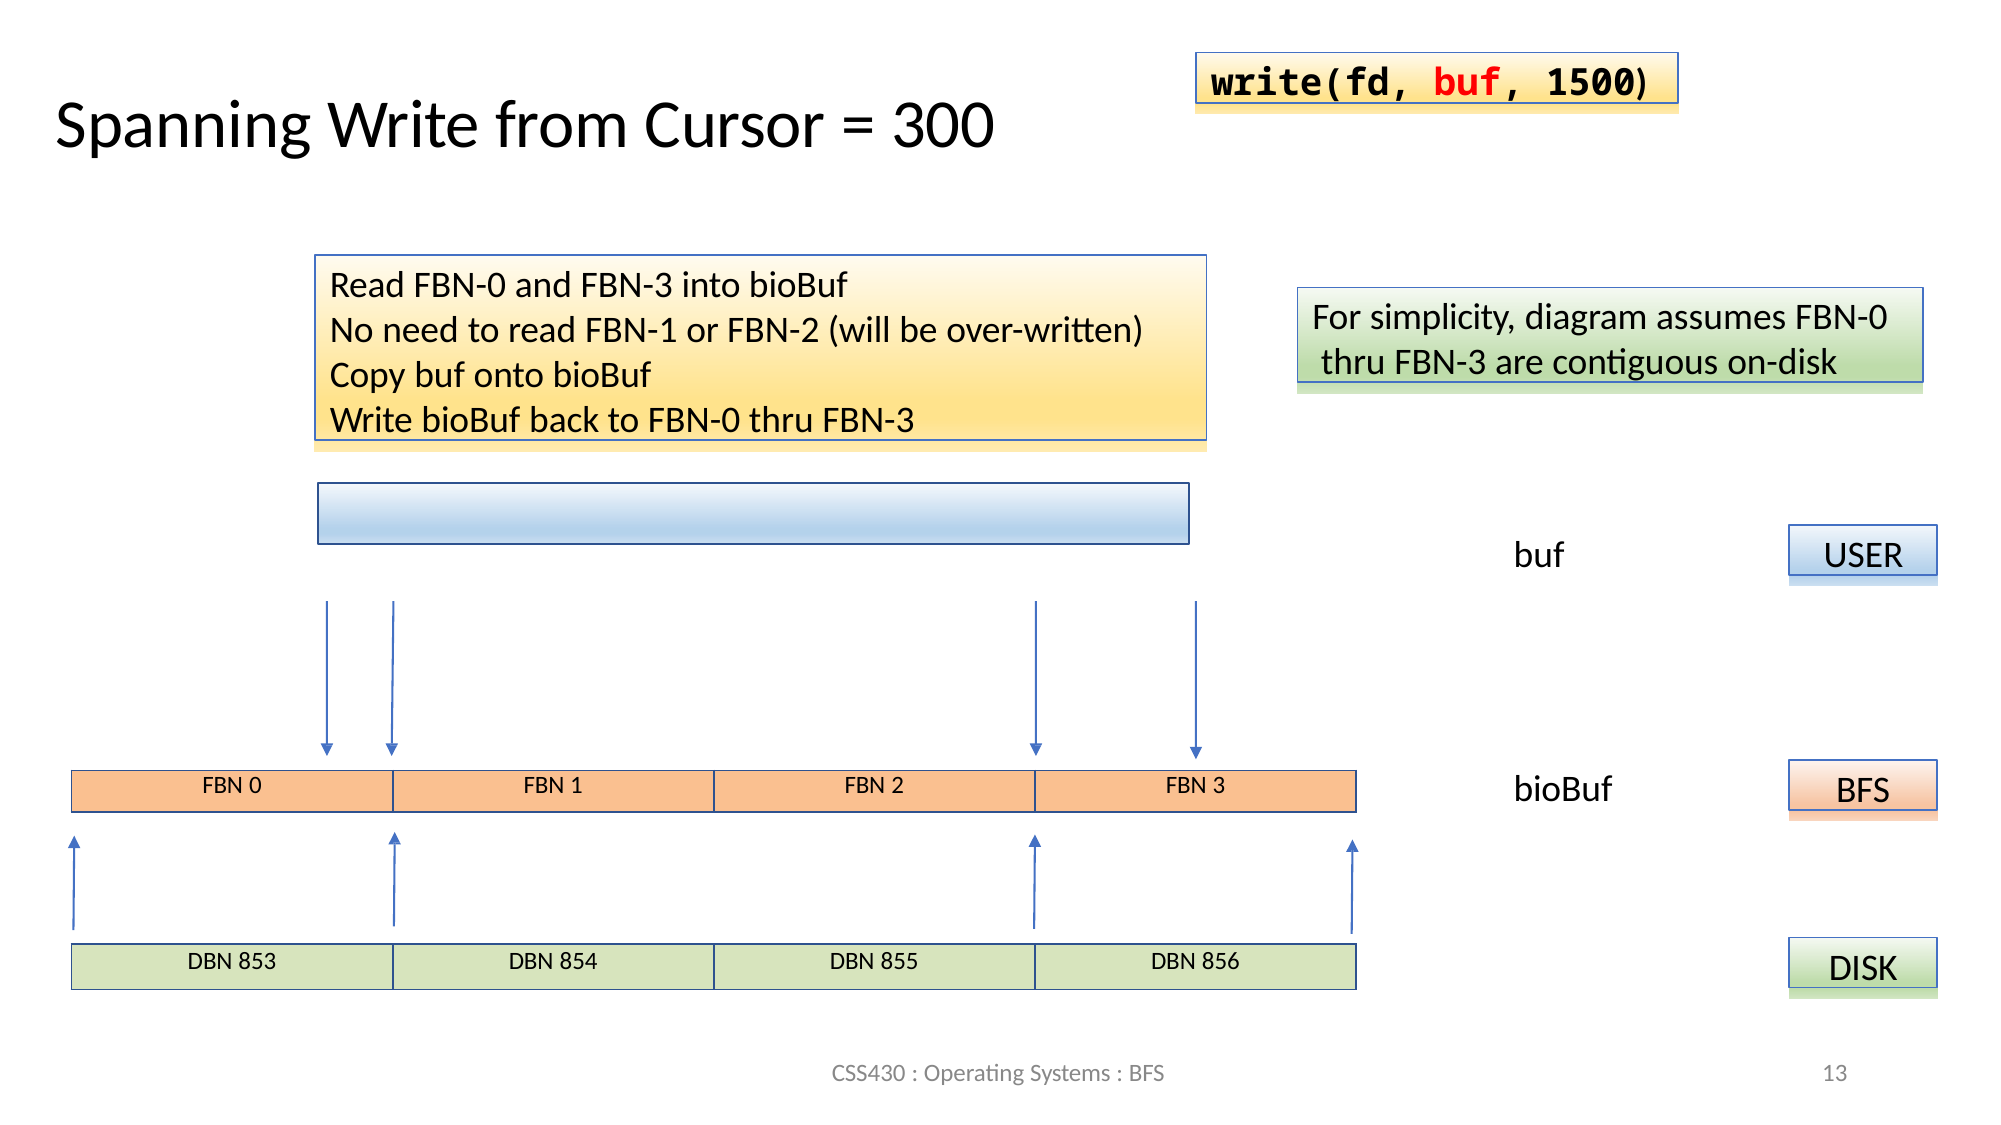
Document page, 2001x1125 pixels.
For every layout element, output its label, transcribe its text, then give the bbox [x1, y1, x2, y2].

picture [1195, 52, 1679, 114]
picture [1788, 937, 1938, 999]
table_header FBN 1 [394, 771, 713, 811]
picture [1788, 524, 1938, 586]
footer CSS430 : Operating Systems : BFS [829, 1060, 1170, 1125]
text_box [320, 601, 334, 756]
text_box buf [1511, 528, 1567, 576]
text_box [67, 835, 81, 931]
picture [1296, 286, 1924, 394]
slide_number 13 [1815, 1060, 1854, 1125]
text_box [316, 481, 1190, 545]
picture [1788, 759, 1938, 821]
table_header FBN 2 [715, 771, 1034, 811]
text_box [1346, 839, 1359, 934]
table_header DBN 853 [72, 945, 392, 989]
table_header DBN 856 [1036, 945, 1355, 989]
title Spanning Write from Cursor = 300 [53, 77, 1133, 268]
text_box [388, 831, 401, 927]
text_box [1029, 601, 1043, 756]
text_box bioBuf [1511, 762, 1616, 810]
table_header FBN 0 [72, 771, 392, 811]
table_header FBN 3 [1036, 771, 1355, 811]
table_header DBN 855 [715, 945, 1034, 989]
picture [314, 254, 1207, 453]
text_box [385, 601, 399, 756]
text_box [1189, 601, 1203, 760]
text_box [1028, 834, 1042, 929]
table_header DBN 854 [394, 945, 713, 989]
